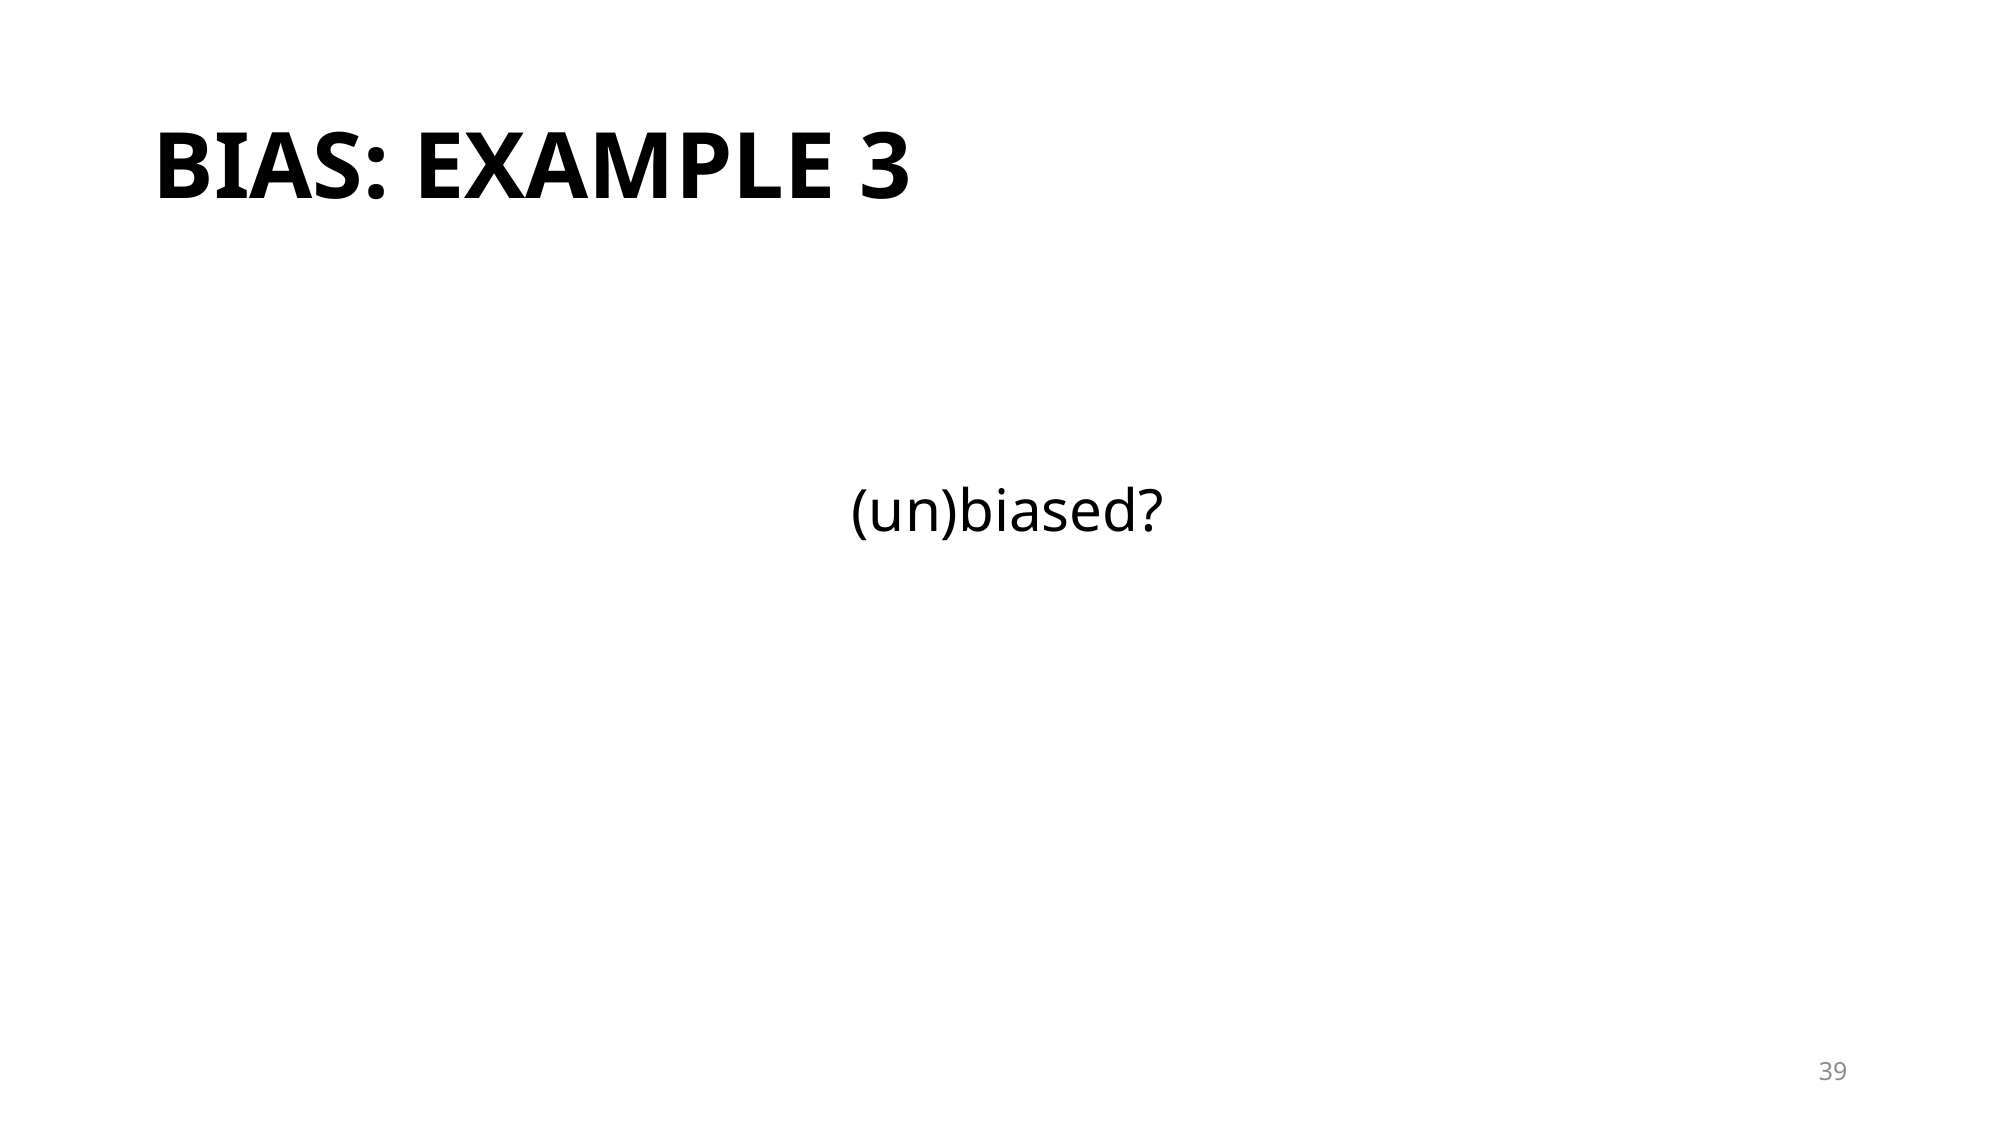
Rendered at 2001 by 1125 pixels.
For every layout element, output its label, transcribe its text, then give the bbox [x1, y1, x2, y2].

title BIAS: EXAMPLE 3 [137, 59, 1863, 278]
slide_number 39 [1412, 1042, 1863, 1103]
